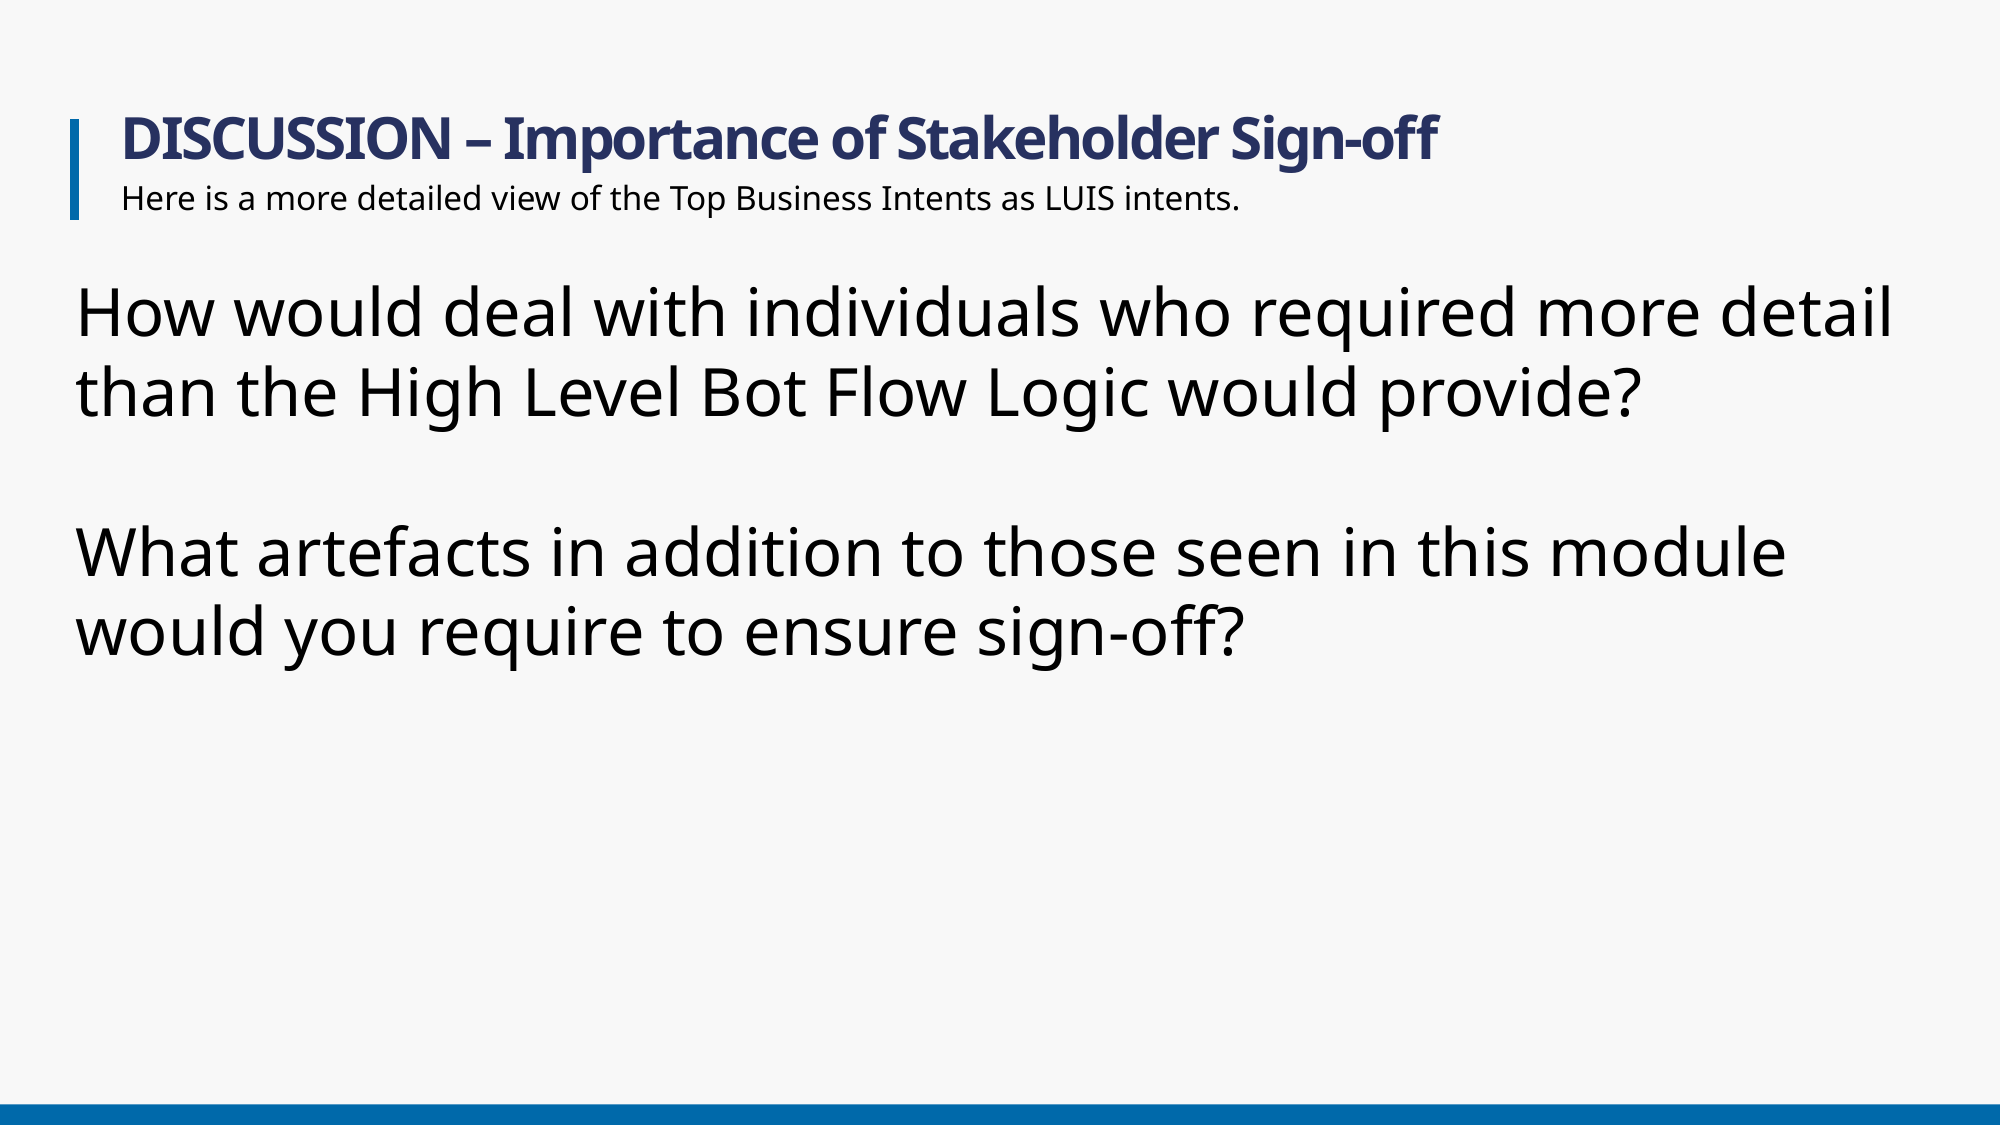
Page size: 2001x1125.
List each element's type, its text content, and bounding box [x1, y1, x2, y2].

text_box Here is a more detailed view of the Top Business Intents as LUIS intents. [106, 169, 1903, 262]
text_box [0, 1104, 2000, 1125]
text_box How would deal with individuals who required more detail than the High Level Bot Flow Logic would provide? What artefacts in addition to those seen in this module would you require to ensure sign-off? [60, 262, 1929, 677]
text_box DISCUSSION – Importance of Stakeholder Sign-off [106, 109, 1944, 179]
